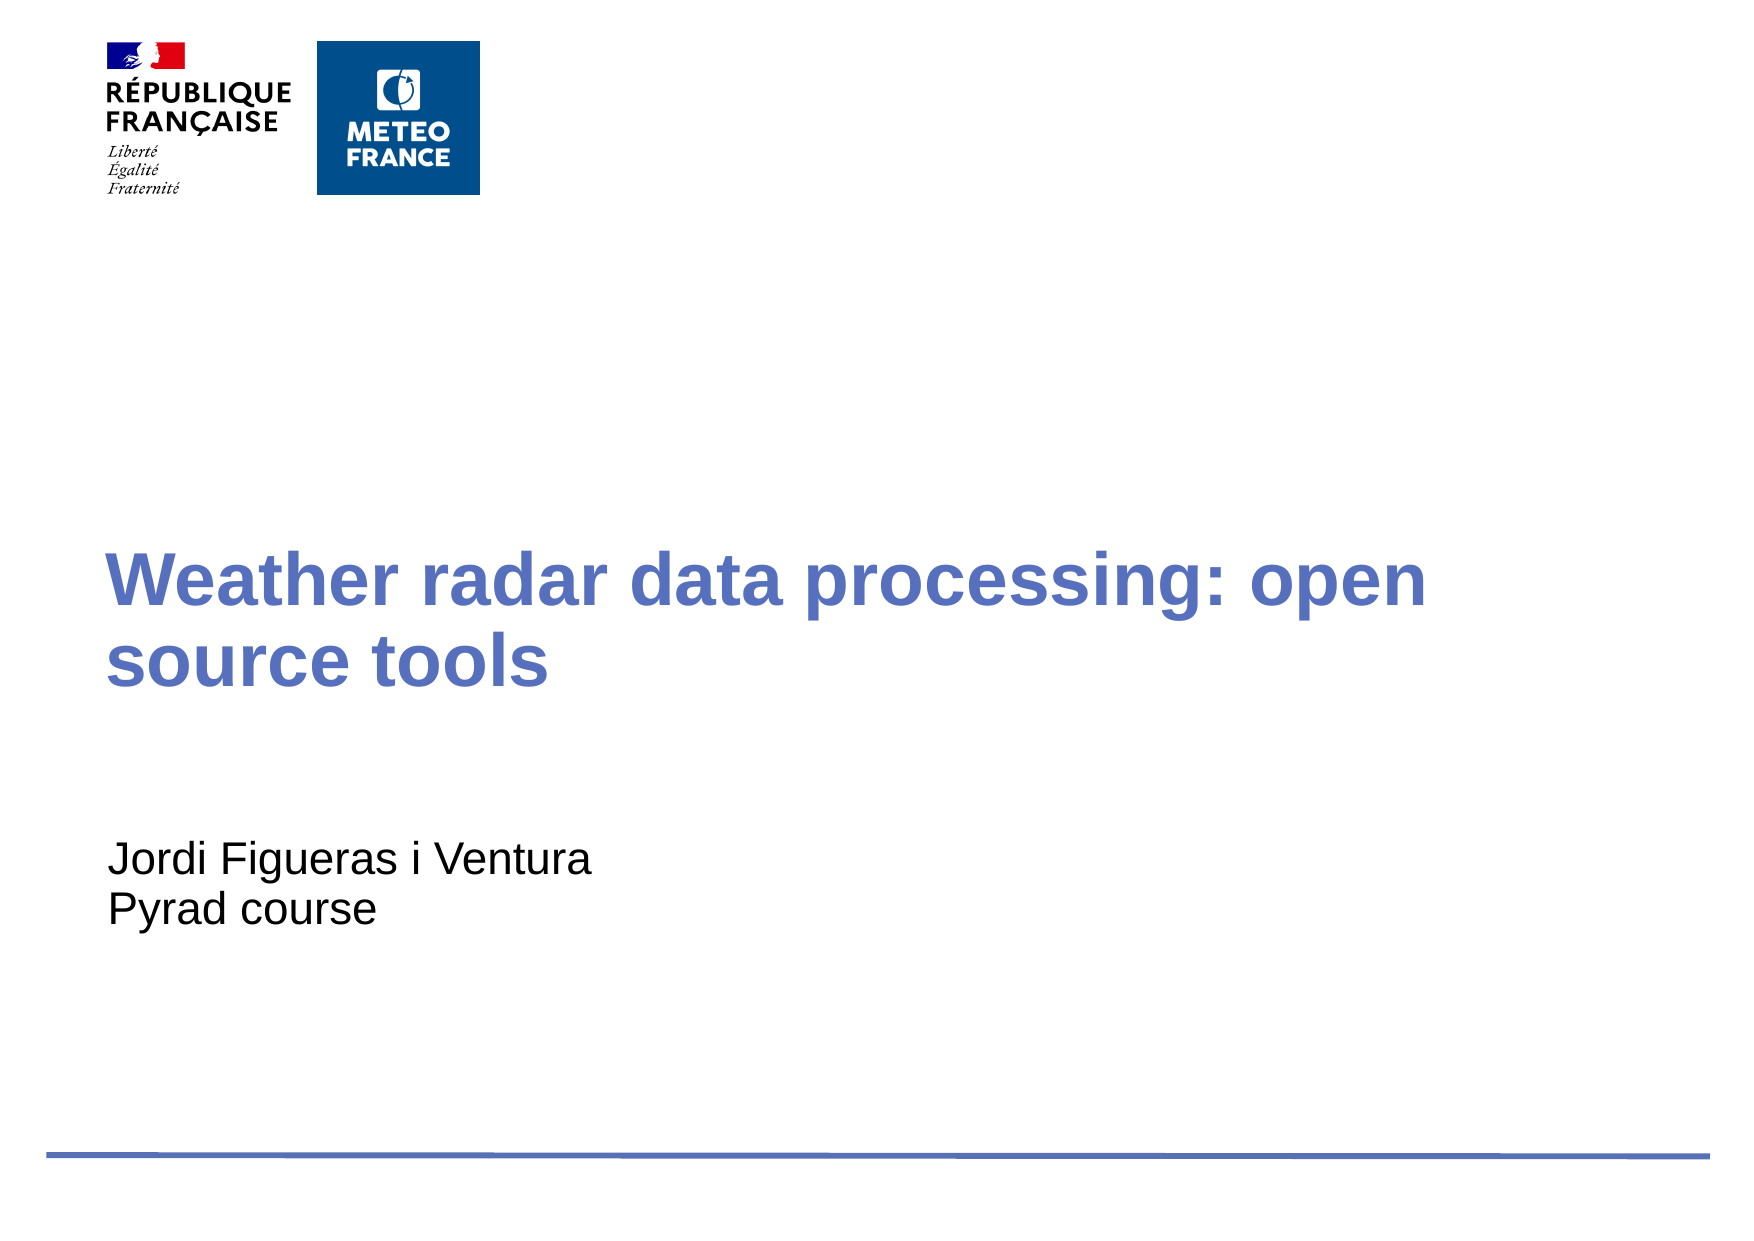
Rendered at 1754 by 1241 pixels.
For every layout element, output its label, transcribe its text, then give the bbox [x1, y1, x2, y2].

picture [106, 41, 297, 195]
picture [317, 41, 480, 195]
title Weather radar data processing: open source tools [105, 473, 1594, 770]
title Jordi Figueras i Ventura Pyrad course [107, 804, 1548, 965]
